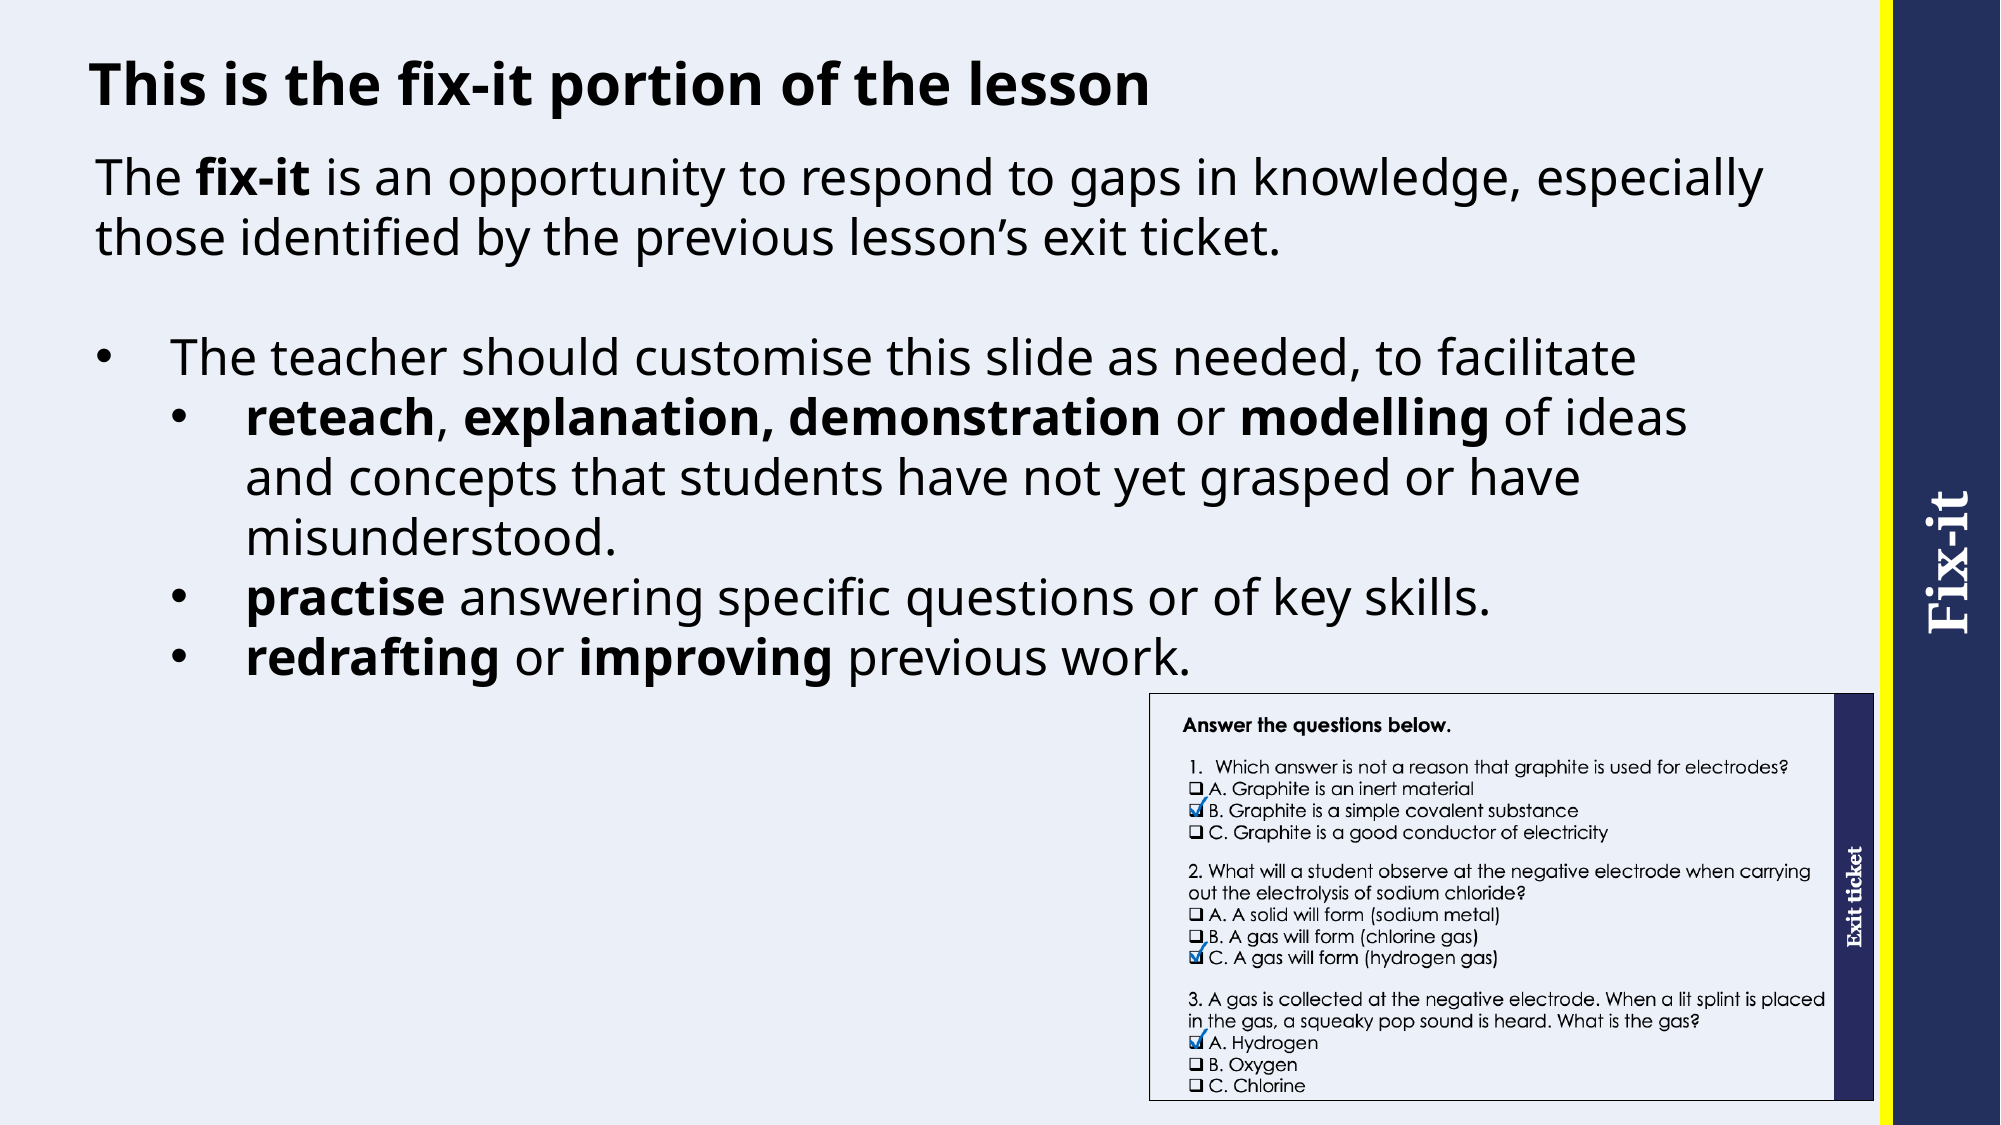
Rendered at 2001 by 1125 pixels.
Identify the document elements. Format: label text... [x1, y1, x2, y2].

picture [1149, 693, 1874, 1101]
text_box The fix-it is an opportunity to respond to gaps in knowledge, especially those identified by the previous lesson’s exit ticket. The teacher should customise this slide as needed, to facilitate reteach, explanation, demonstration or modelling of ideas and concepts that students have not yet grasped or have misunderstood. practise answering specific questions or of key skills. redrafting or improving previous work. [80, 78, 1788, 729]
title This is the fix-it portion of the lesson [88, 0, 1831, 119]
